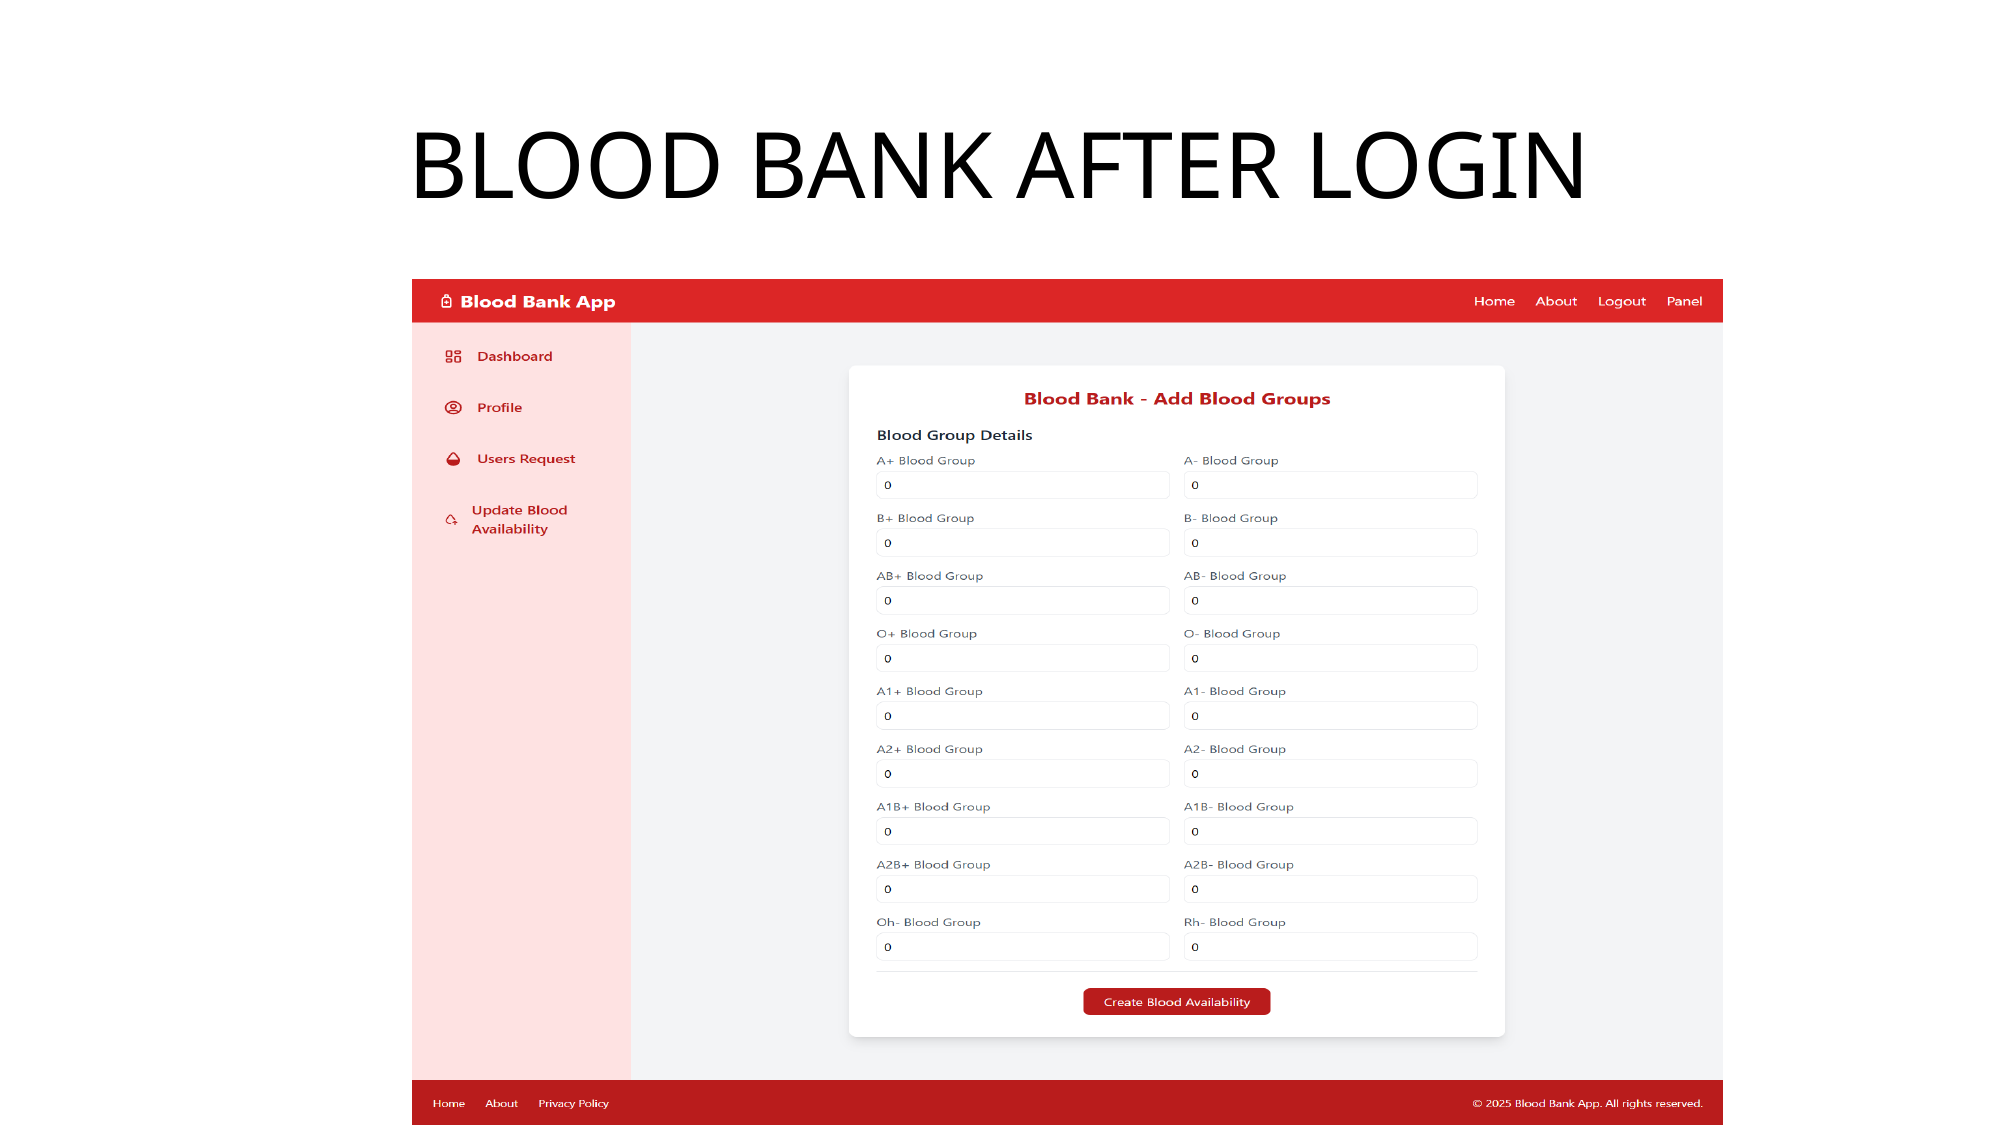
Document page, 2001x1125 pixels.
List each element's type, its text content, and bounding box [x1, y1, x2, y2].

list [412, 279, 1723, 1125]
title BLOOD BANK AFTER LOGIN [137, 59, 1863, 278]
